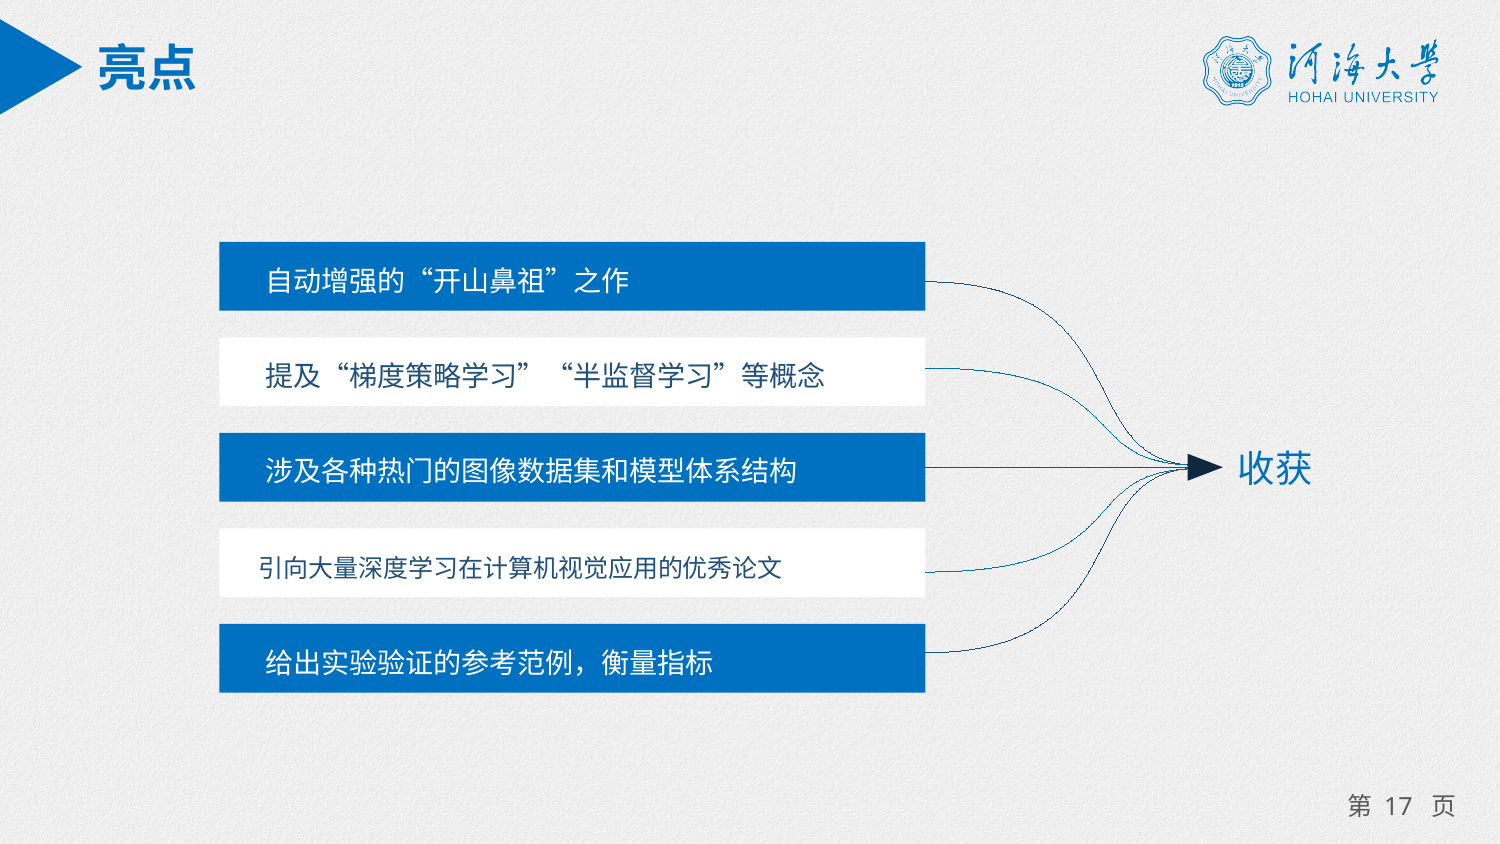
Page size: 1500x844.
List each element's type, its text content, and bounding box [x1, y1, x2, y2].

text_box 提及“梯度策略学习”“半监督学习”等概念 [250, 341, 908, 400]
text_box 涉及各种热门的图像数据集和模型体系结构 [250, 436, 908, 495]
picture [0, 0, 1500, 844]
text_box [925, 281, 1441, 653]
text_box [219, 623, 926, 693]
text_box 亮点 [82, 29, 213, 105]
text_box 引向大量深度学习在计算机视觉应用的优秀论文 [219, 528, 925, 598]
text_box 给出实验验证的参考范例，衡量指标 [250, 627, 908, 687]
text_box [219, 337, 925, 407]
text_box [219, 241, 926, 311]
text_box [0, 19, 83, 115]
text_box [219, 432, 925, 502]
